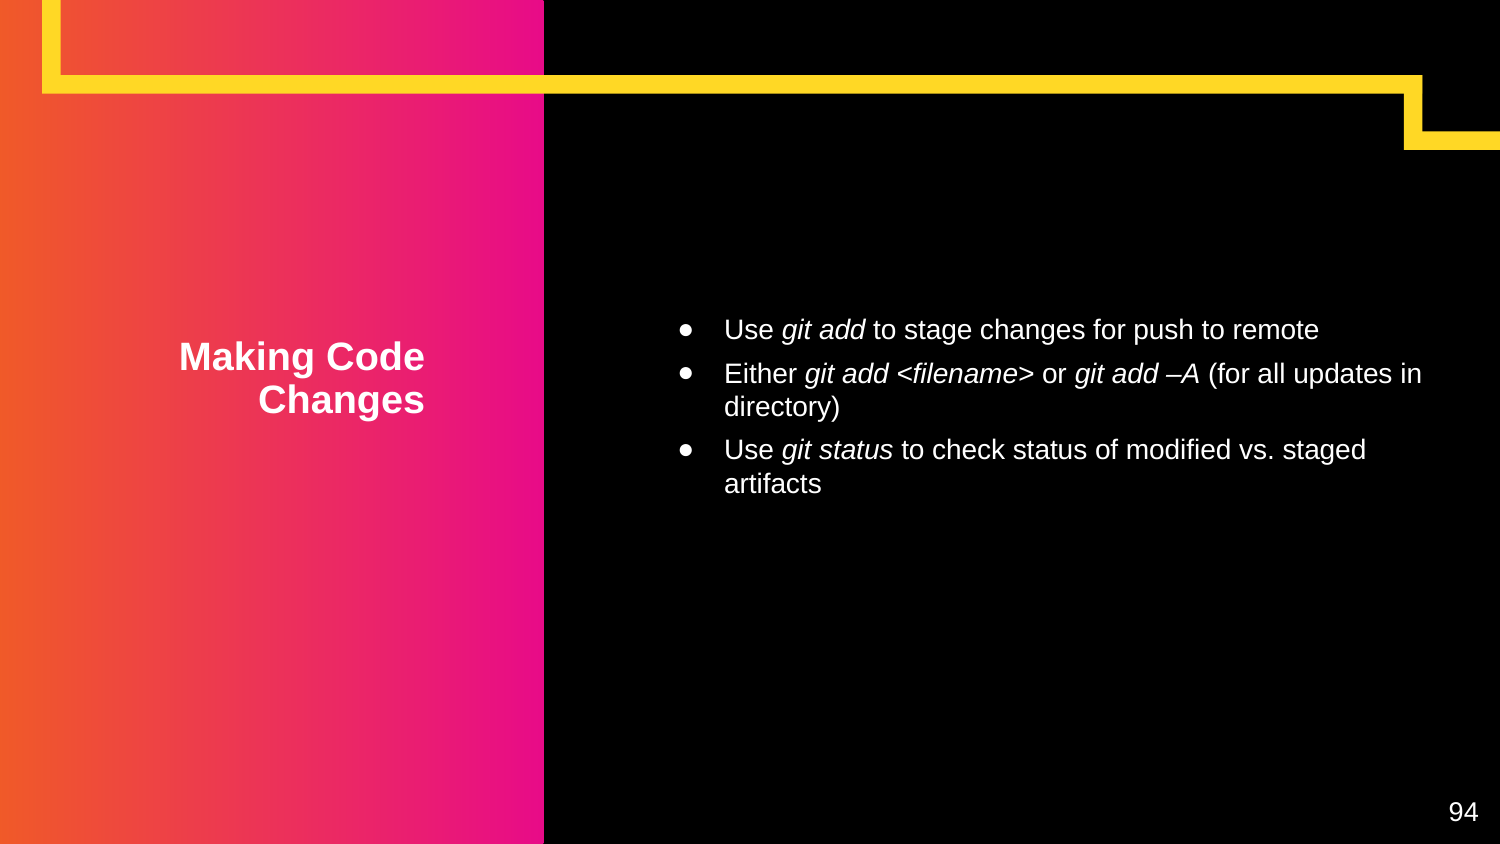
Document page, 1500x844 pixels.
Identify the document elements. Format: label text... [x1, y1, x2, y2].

text_box Use git add to stage changes for push to remote Either git add <filename> or git add –A (for all updates in directory) Use git status to check status of modified vs. staged artifacts [649, 304, 1458, 507]
slide_number 94 [1403, 779, 1494, 844]
title Making Code Changes [42, 343, 433, 430]
